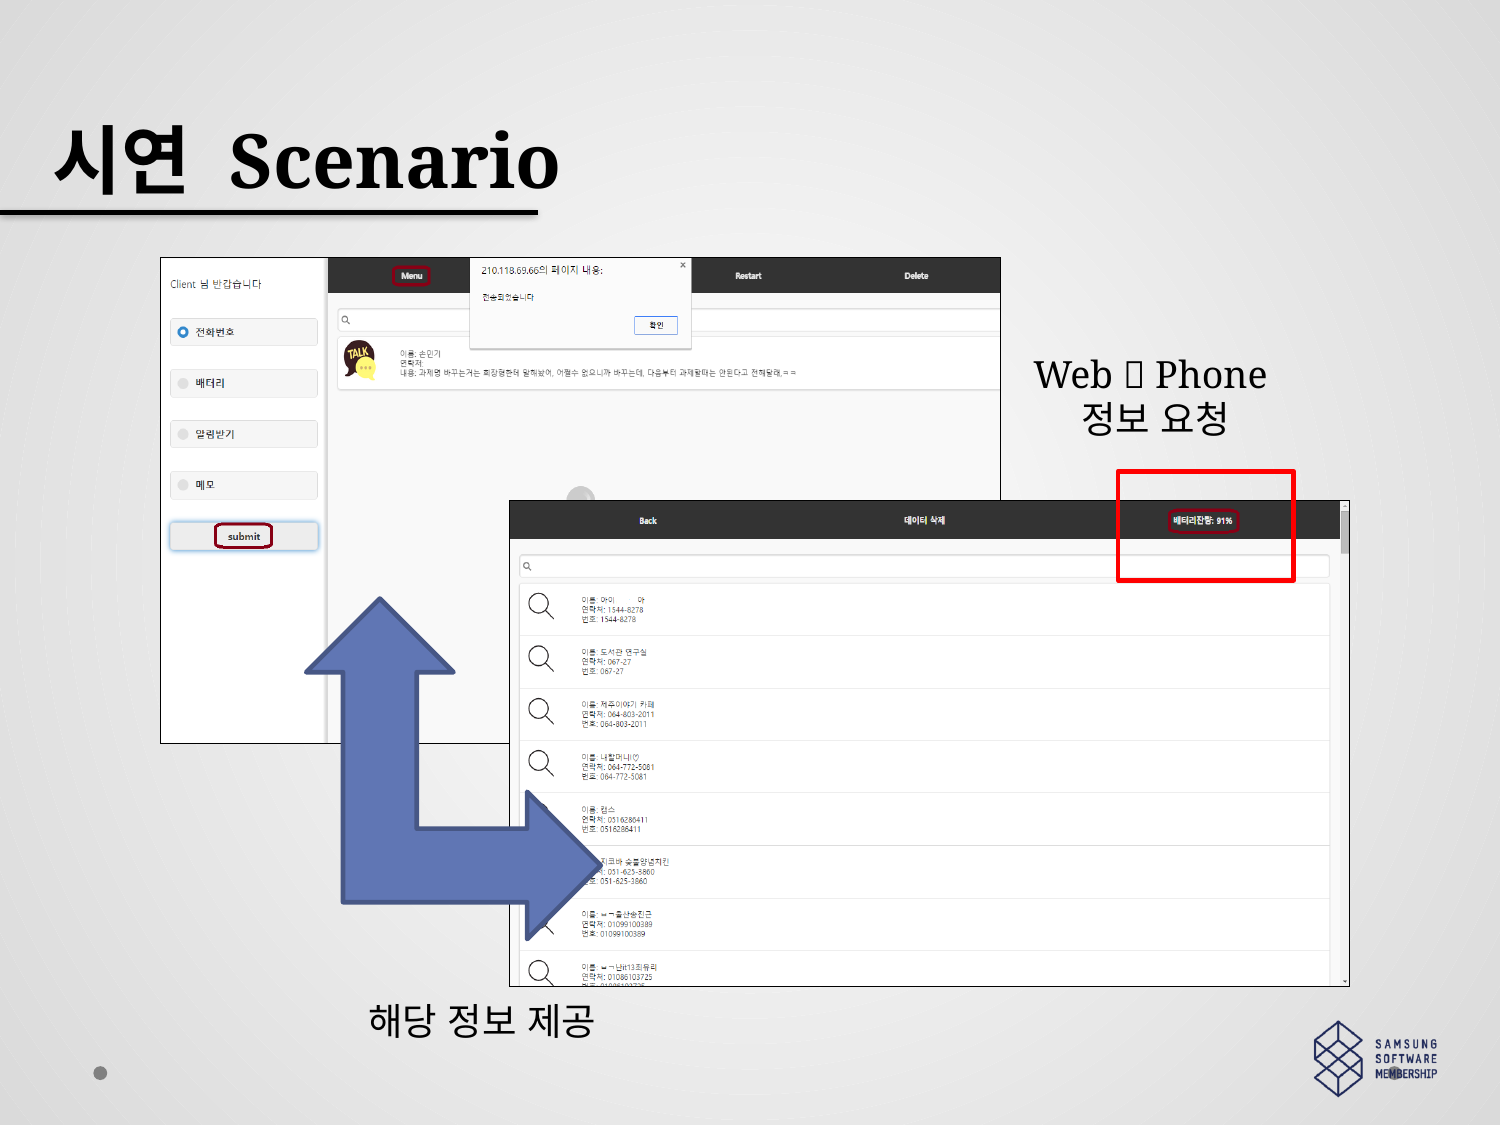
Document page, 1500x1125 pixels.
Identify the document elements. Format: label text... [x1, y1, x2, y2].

picture [1306, 1012, 1446, 1107]
text_box 해당 정보 제공 [353, 995, 611, 1051]
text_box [0, 106, 558, 213]
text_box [159, 257, 1351, 987]
